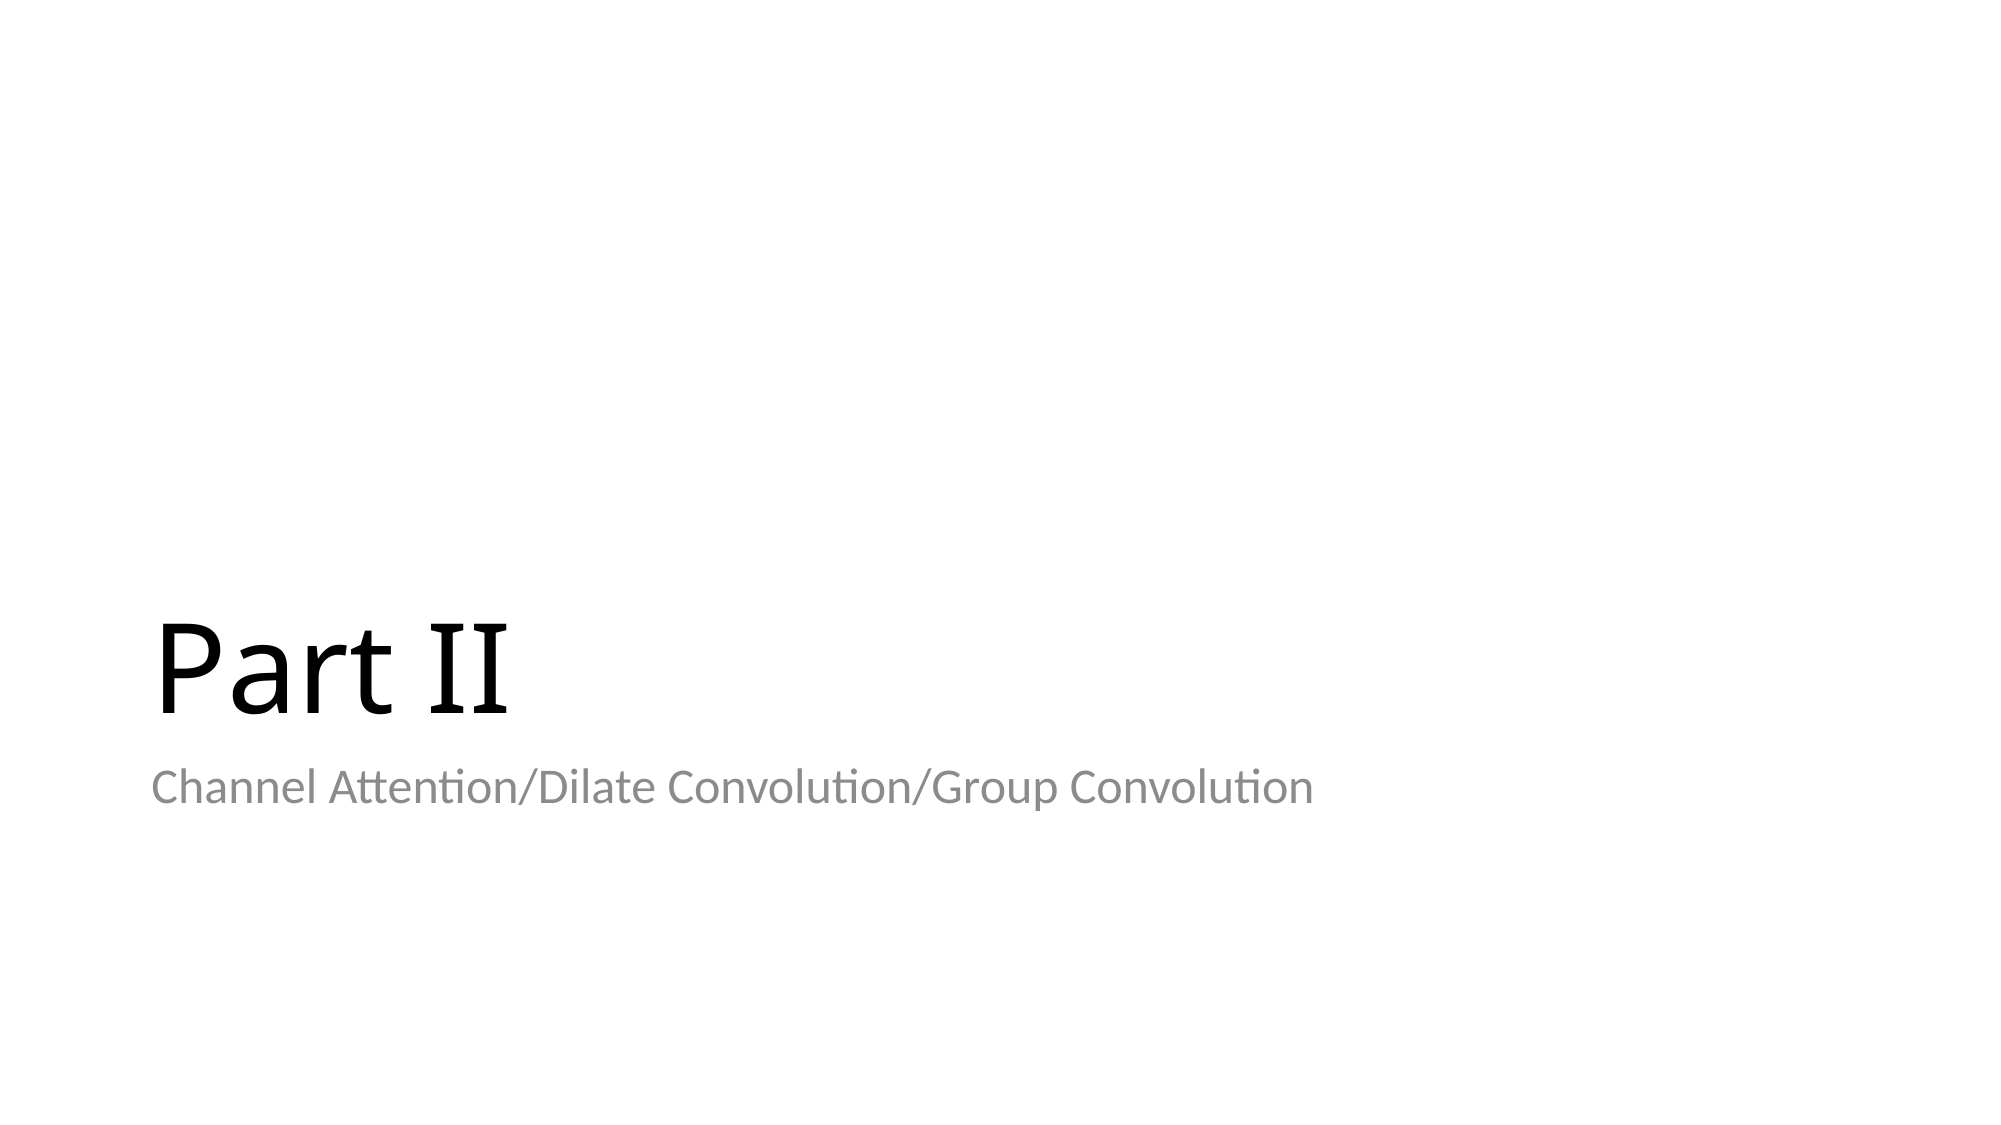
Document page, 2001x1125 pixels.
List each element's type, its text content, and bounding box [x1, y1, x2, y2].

list Channel Attention/Dilate Convolution/Group Convolution [136, 752, 1862, 999]
title Part II [136, 280, 1862, 749]
